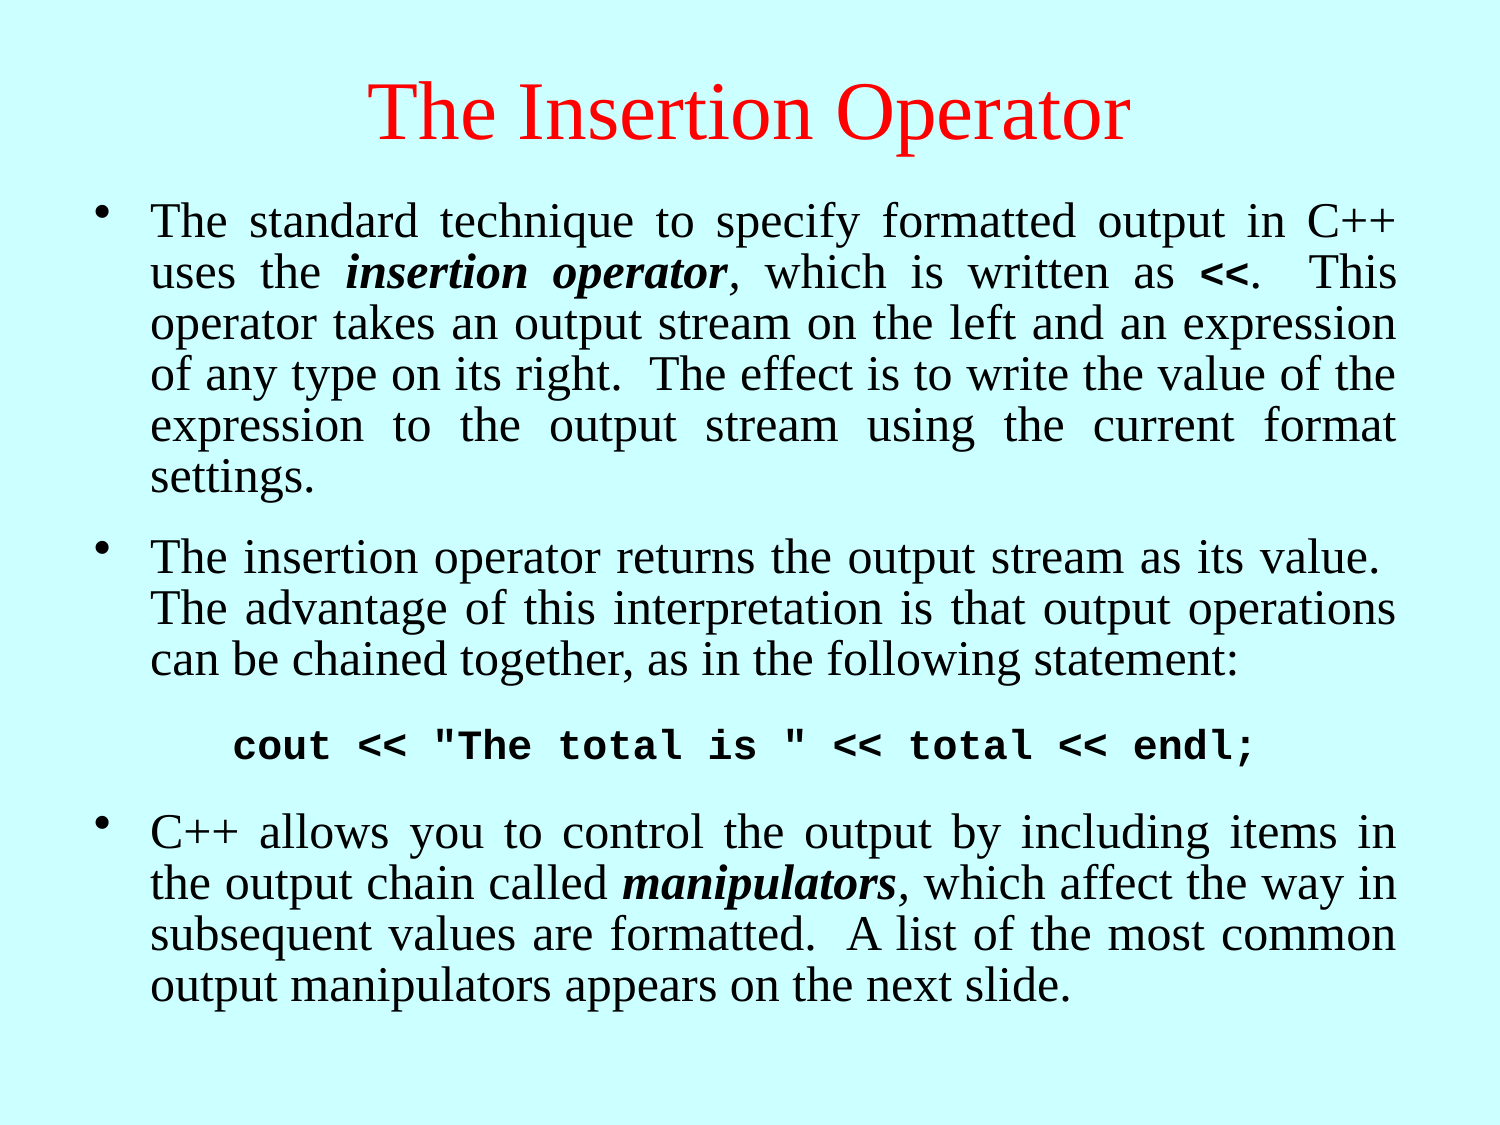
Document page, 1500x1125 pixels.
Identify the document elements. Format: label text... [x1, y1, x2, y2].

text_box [78, 524, 1413, 840]
text_box The standard technique to specify formatted output in C++ uses the insertion operator, which is written as <<. This operator takes an output stream on the left and an expression of any type on its right. The effect is to write the value of the expression to the output stream using the current format settings. [79, 189, 1413, 513]
text_box C++ allows you to control the output by including items in the output chain called manipulators, which affect the way in subsequent values are formatted. A list of the most common output manipulators appears on the next slide. [78, 848, 1413, 1050]
title The Insertion Operator [0, 12, 1500, 201]
